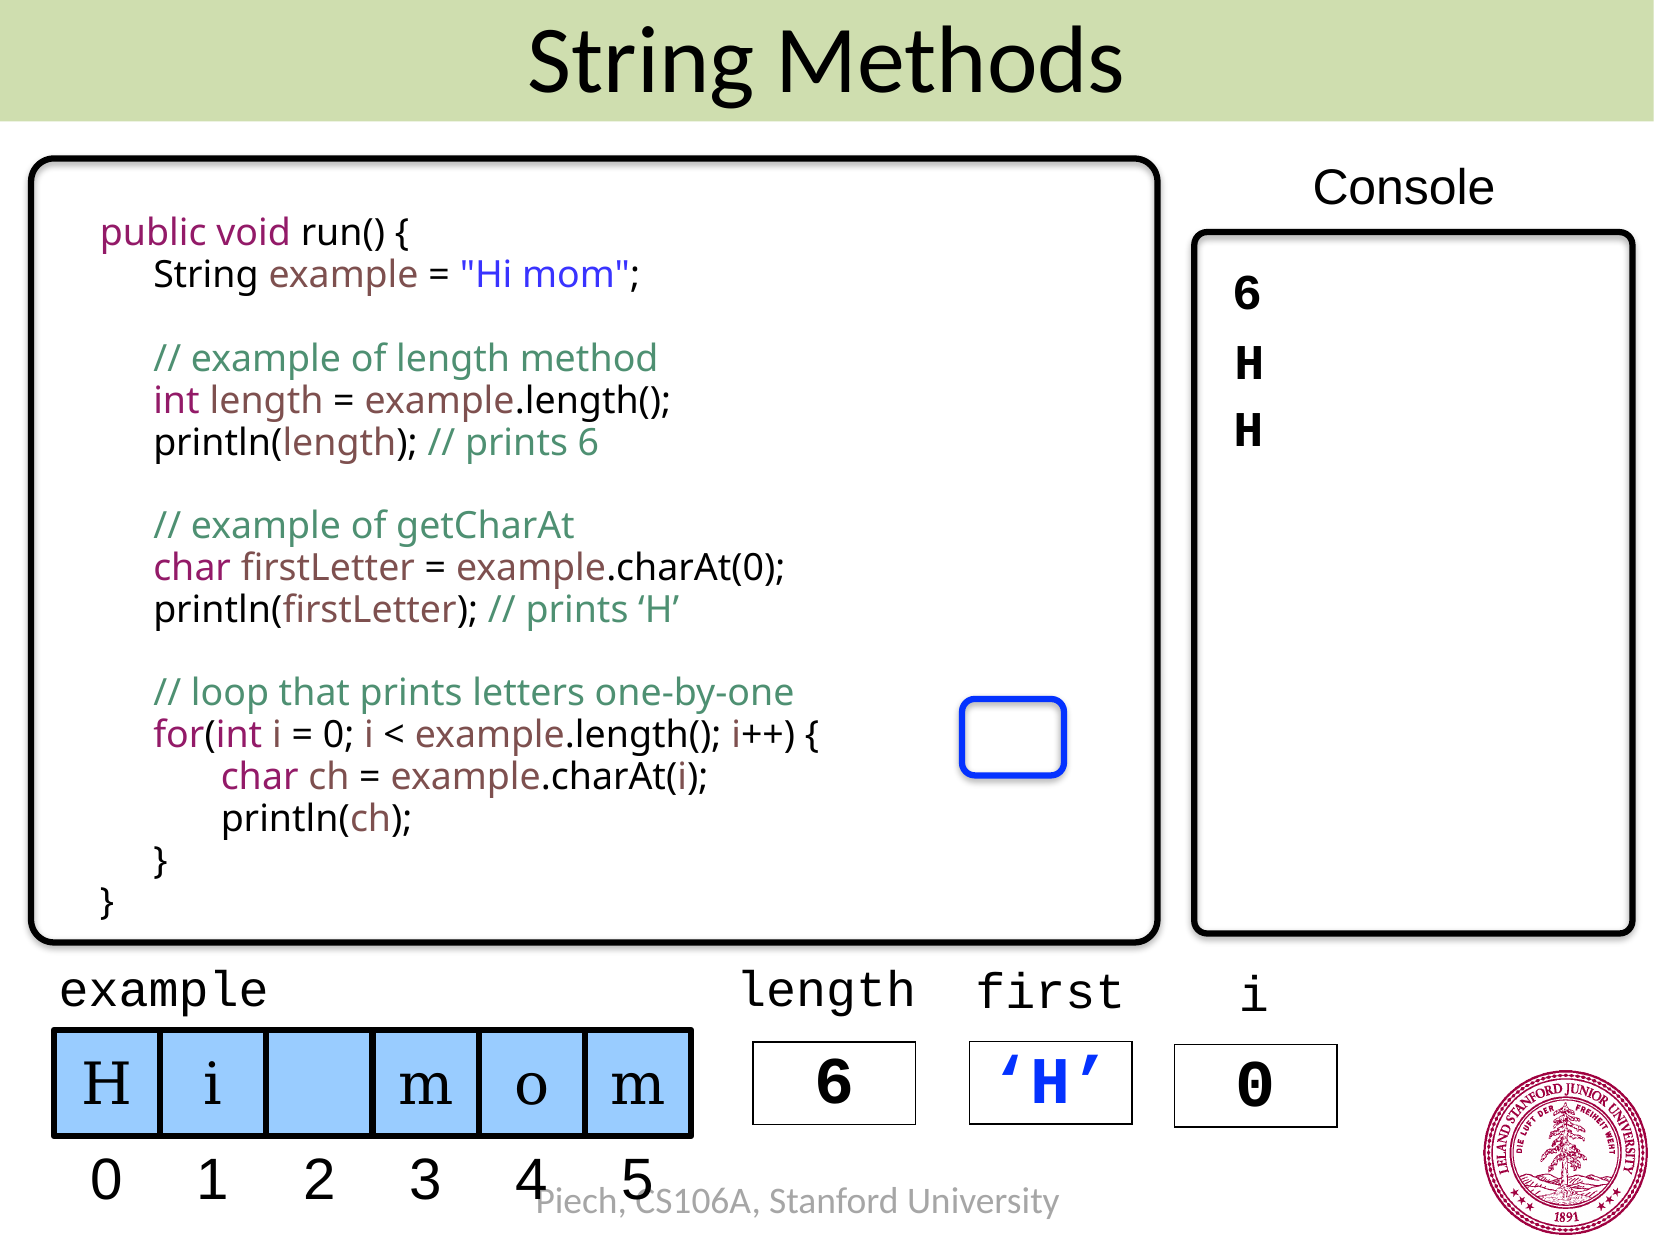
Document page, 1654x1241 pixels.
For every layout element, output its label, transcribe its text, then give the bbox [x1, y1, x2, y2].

text_box length [721, 954, 932, 1026]
text_box [30, 157, 1159, 944]
text_box example [43, 954, 284, 1026]
text_box Console [1297, 152, 1511, 224]
text_box 0 [1174, 1044, 1337, 1128]
picture [1483, 1070, 1648, 1235]
text_box ‘H’ [969, 1041, 1132, 1125]
text_box H [1218, 394, 1279, 466]
text_box public void run() { String example = "Hi mom"; // example of length method int length = example.length(); println(length); // prints 6 // example of getCharAt char firstLetter = example.charAt(0); println(firstLetter); // prints ‘H’ // loop that prints letters one-by-one for(int i = 0; i < example.length(); i++) { char ch = example.charAt(i); println(ch); } } [1161, 205, 1376, 931]
text_box 6 [1217, 257, 1278, 328]
text_box 6 [753, 1042, 916, 1125]
text_box [1193, 231, 1634, 935]
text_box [53, 1029, 692, 1217]
text_box String Methods [0, 0, 1654, 122]
text_box i [1224, 958, 1654, 1030]
text_box first [960, 956, 1146, 1028]
text_box H [1219, 327, 1280, 399]
text_box [961, 698, 1065, 777]
